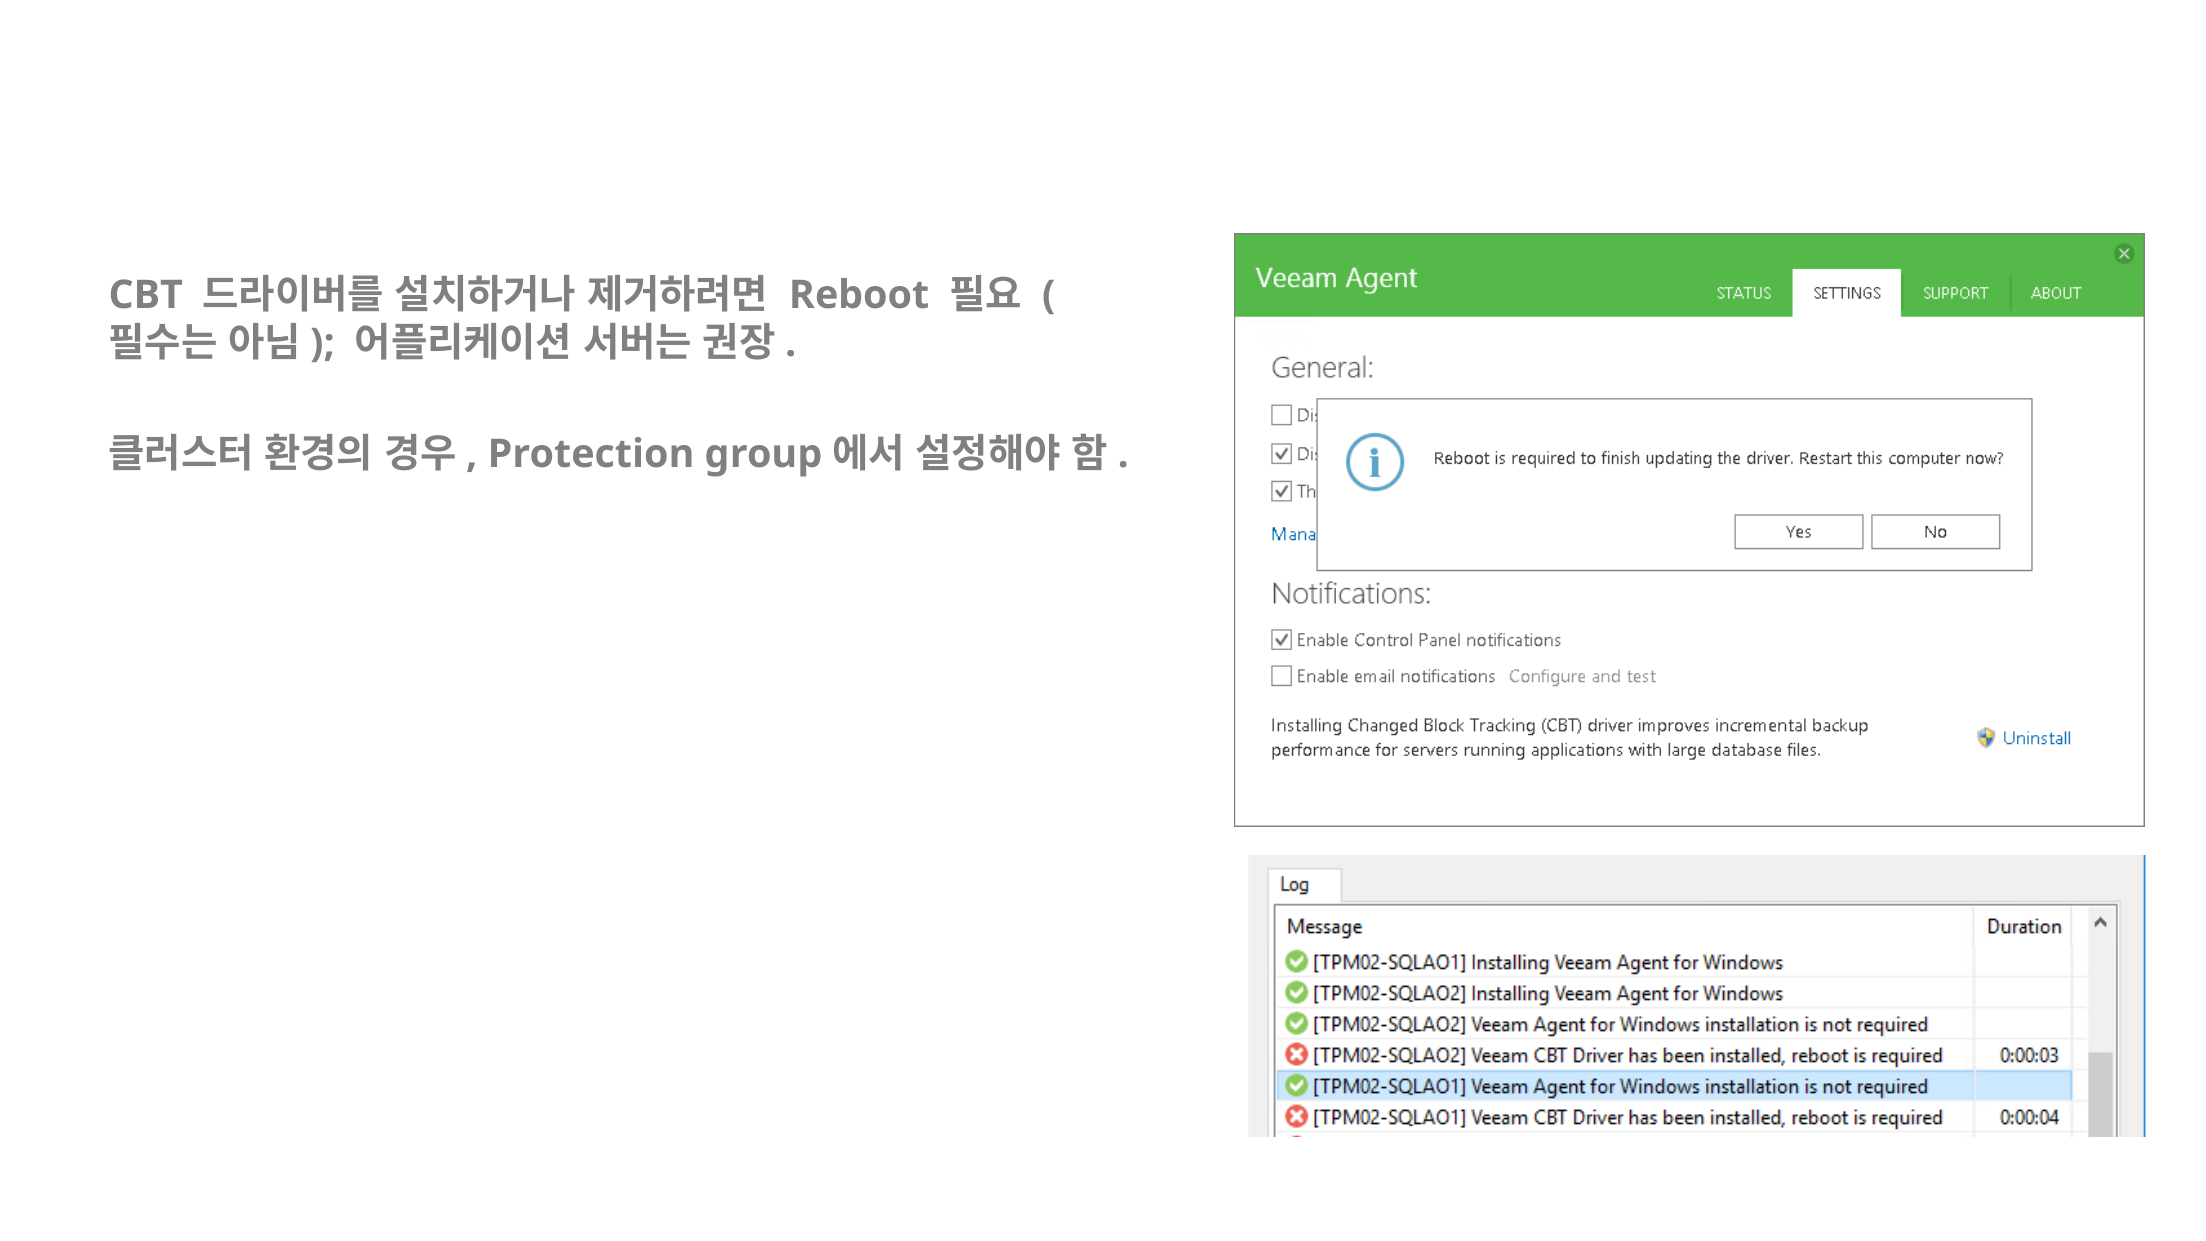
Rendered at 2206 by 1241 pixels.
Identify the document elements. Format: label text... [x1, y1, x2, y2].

list CBT 드라이버를 설치하거나 제거하려면 Reboot 필요 (필수는 아님); 어플리케이션 서버는 권장. 클러스터 환경의 경우, Protection group에서 설정해야 함. [93, 261, 1170, 1159]
picture [1247, 855, 2149, 1137]
picture [1234, 233, 2145, 827]
